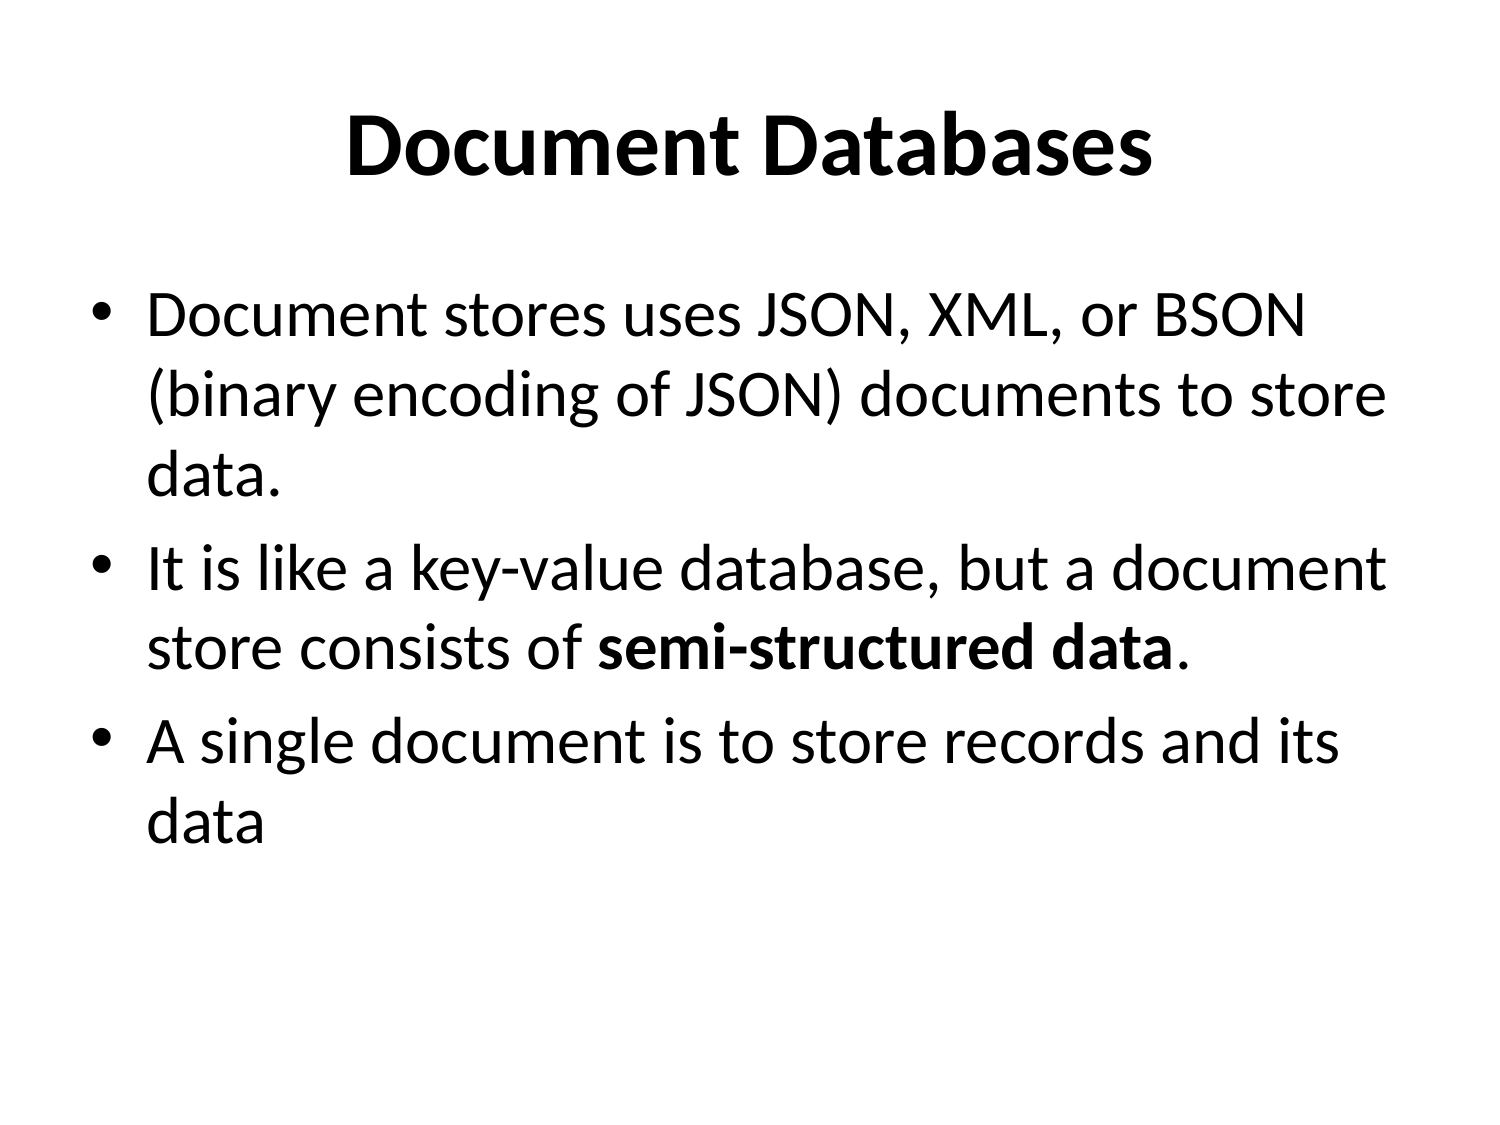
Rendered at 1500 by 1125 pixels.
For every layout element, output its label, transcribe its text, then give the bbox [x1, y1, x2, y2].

list Document stores uses JSON, XML, or BSON (binary encoding of JSON) documents to store data. It is like a key-value database, but a document store consists of semi-structured data. A single document is to store records and its data [75, 262, 1425, 1005]
title Document Databases [75, 45, 1425, 233]
